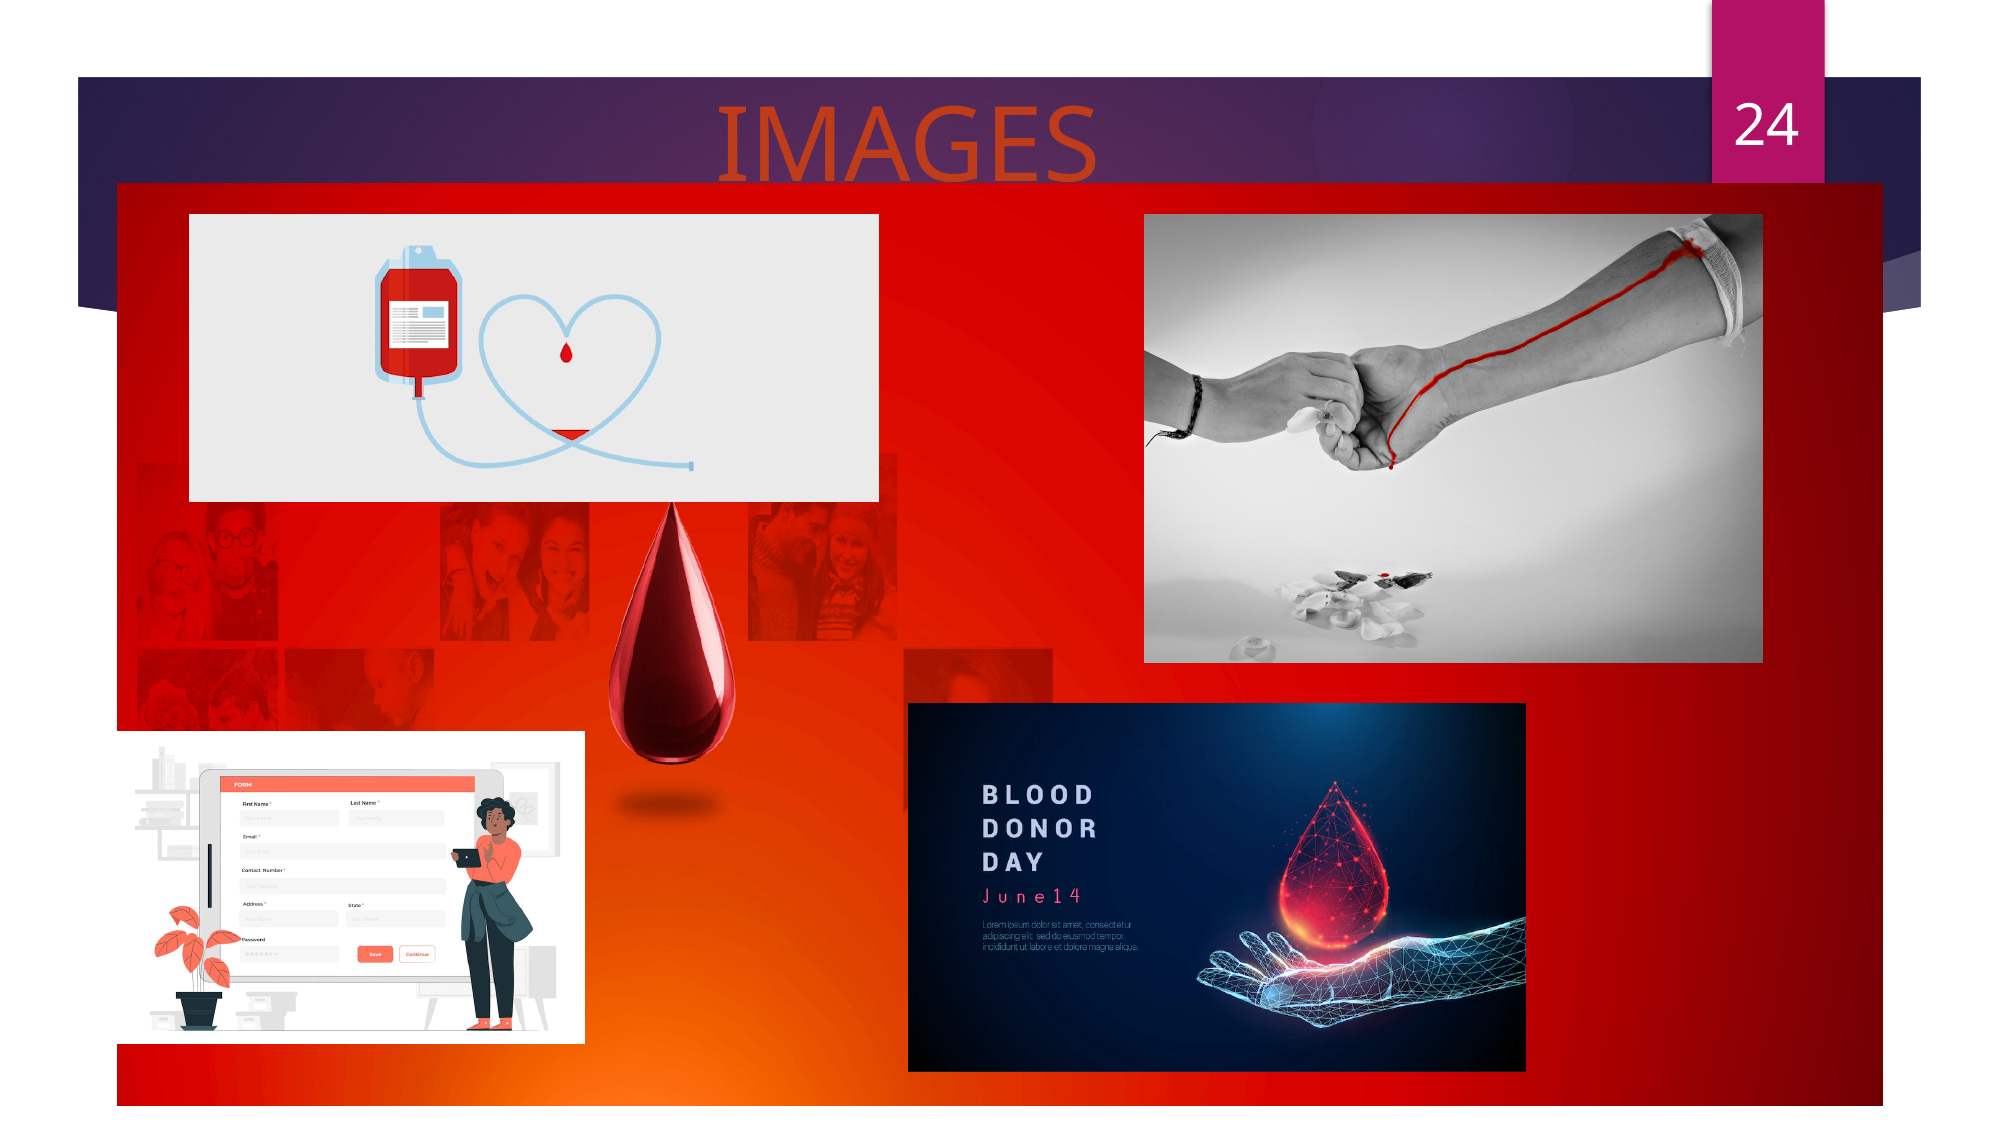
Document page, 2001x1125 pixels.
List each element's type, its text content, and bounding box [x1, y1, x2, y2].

picture [117, 183, 1883, 1106]
title IMAGES [189, 81, 1627, 182]
slide_number 24 [1698, 48, 1836, 175]
